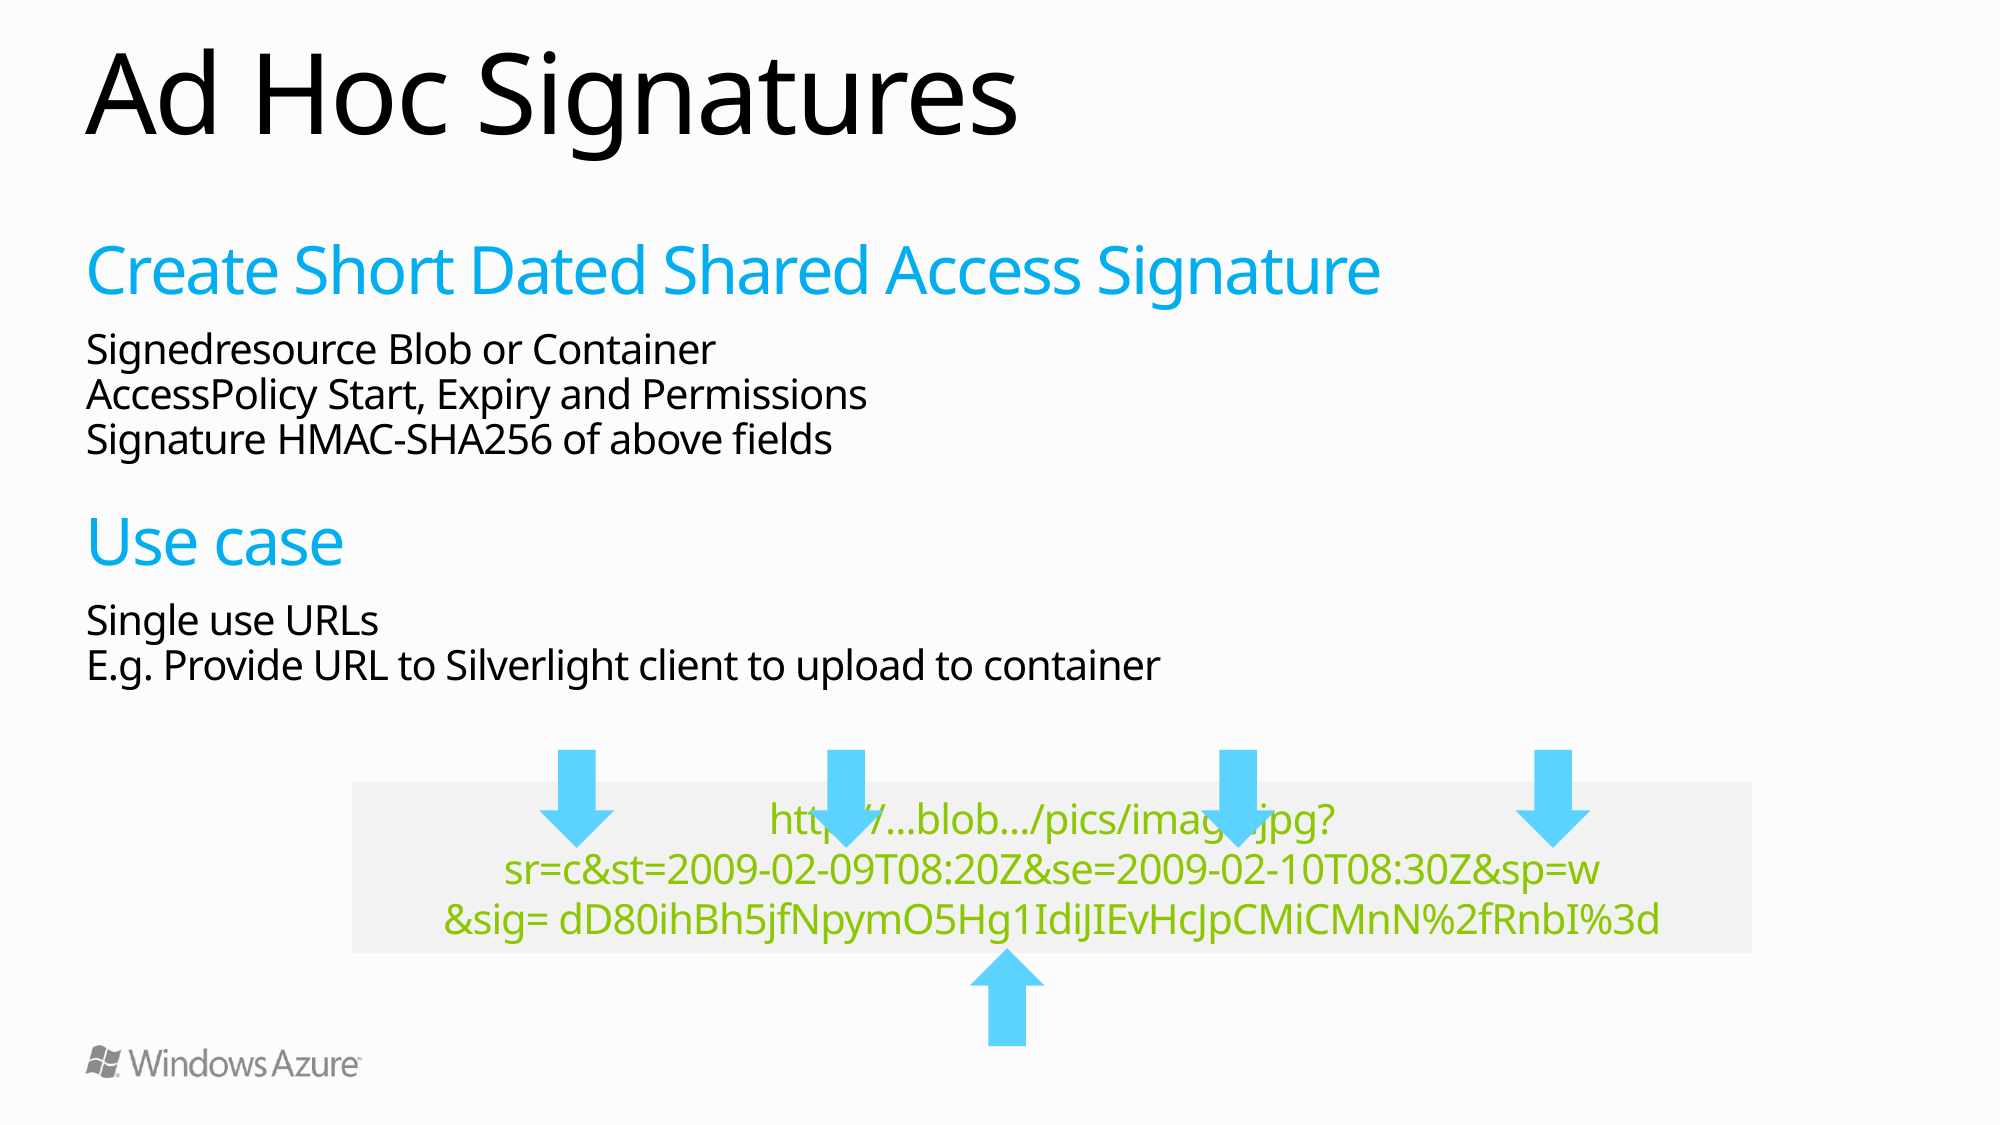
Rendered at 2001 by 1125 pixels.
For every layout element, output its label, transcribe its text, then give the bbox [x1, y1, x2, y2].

list Create Short Dated Shared Access Signature Signedresource Blob or Container AccessPolicy Start, Expiry and Permissions Signature HMAC-SHA256 of above fields Use case Single use URLs E.g. Provide URL to Silverlight client to upload to container [85, 237, 1915, 694]
title Ad Hoc Signatures [85, 37, 1915, 161]
text_box [1198, 747, 1278, 850]
text_box [806, 747, 886, 850]
text_box [537, 747, 617, 850]
text_box http://...blob.../pics/image.jpg? sr=c&st=2009-02-09T08:20Z&se=2009-02-10T08:30Z&sp=w &sig= dD80ihBh5jfNpymO5Hg1IdiJIEvHcJpCMiCMnN%2fRnbI%3d [349, 780, 1754, 955]
text_box [967, 946, 1047, 1049]
text_box [1513, 747, 1593, 850]
